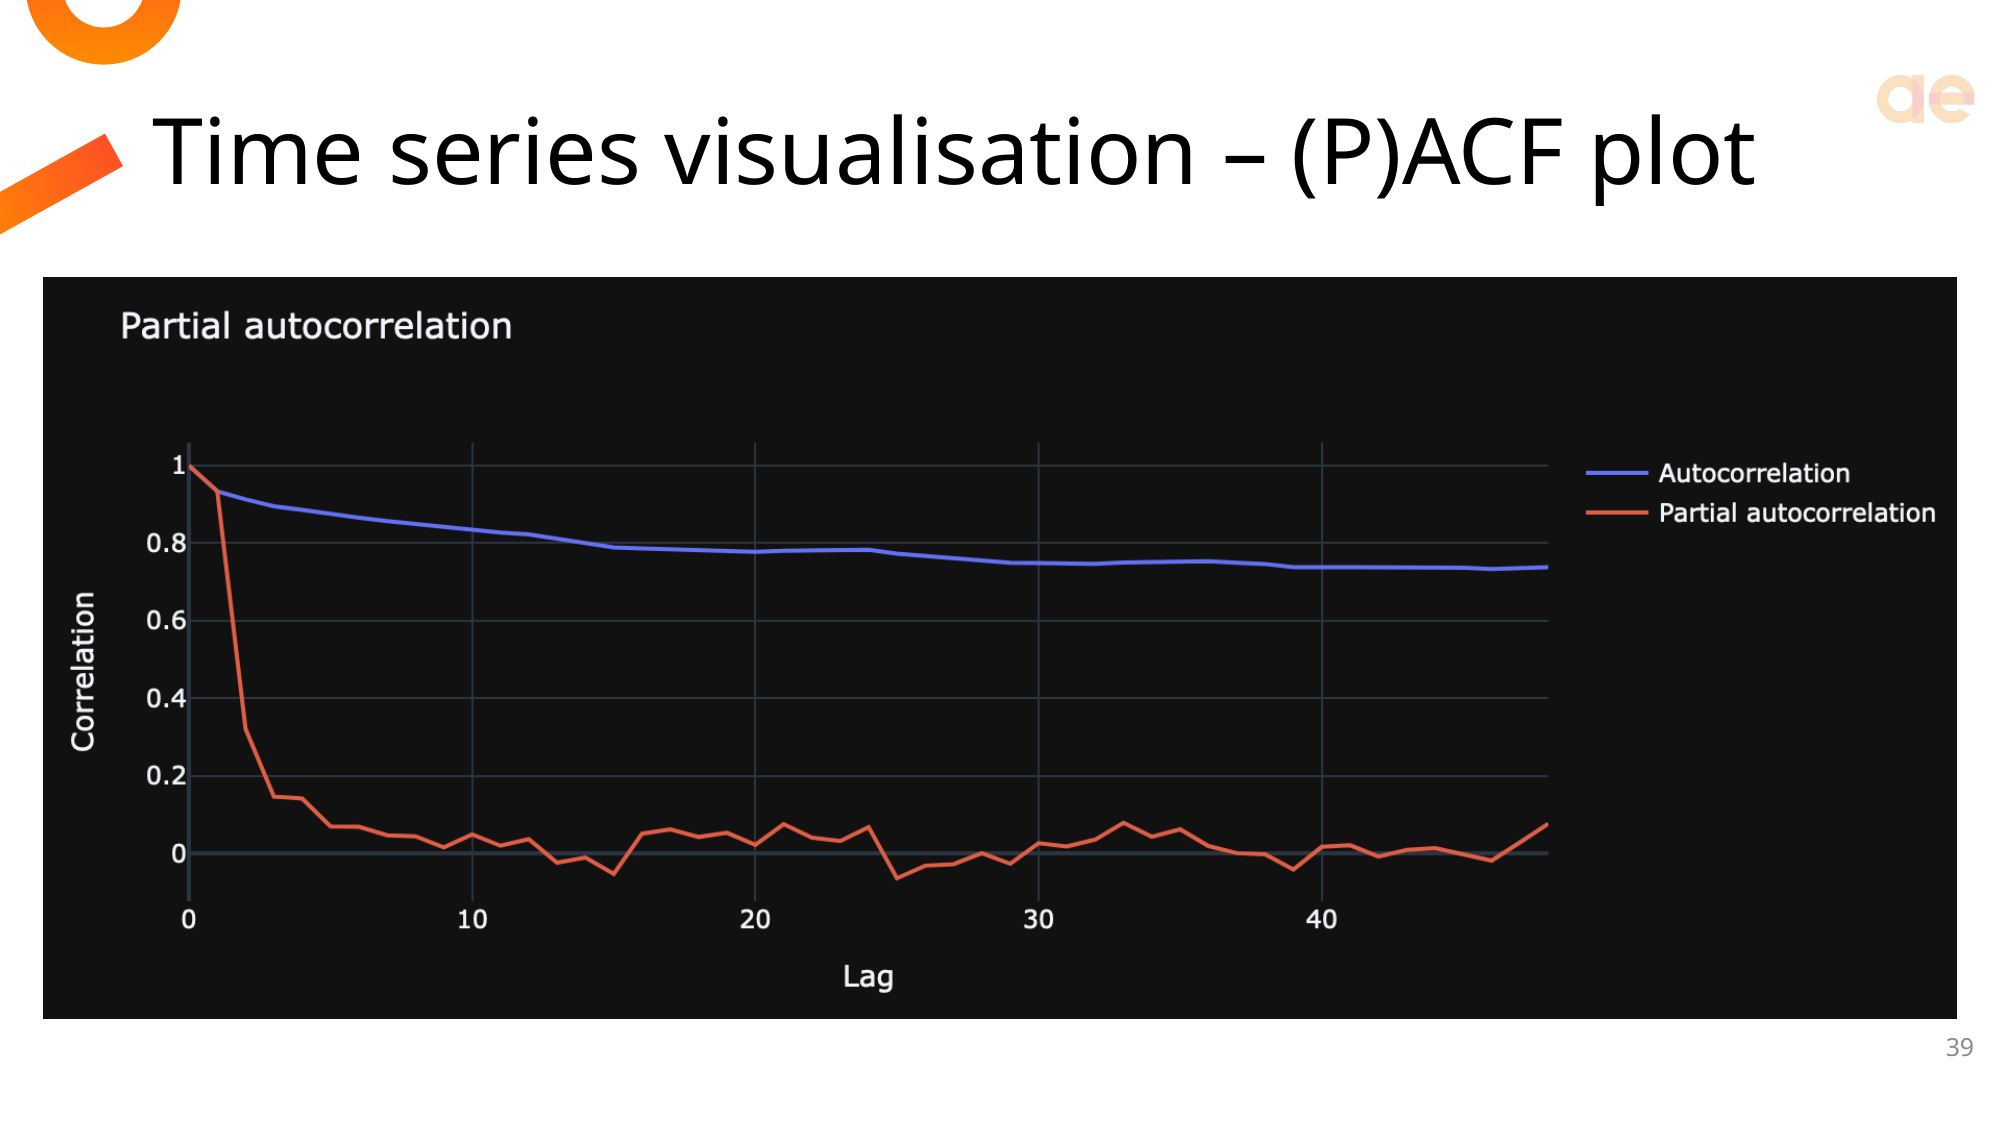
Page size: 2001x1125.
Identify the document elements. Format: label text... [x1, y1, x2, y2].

picture [43, 277, 1957, 1020]
slide_number 39 [1726, 1019, 1975, 1079]
picture [1877, 75, 1975, 123]
title Time series visualisation – (P)ACF plot [137, 79, 1863, 212]
